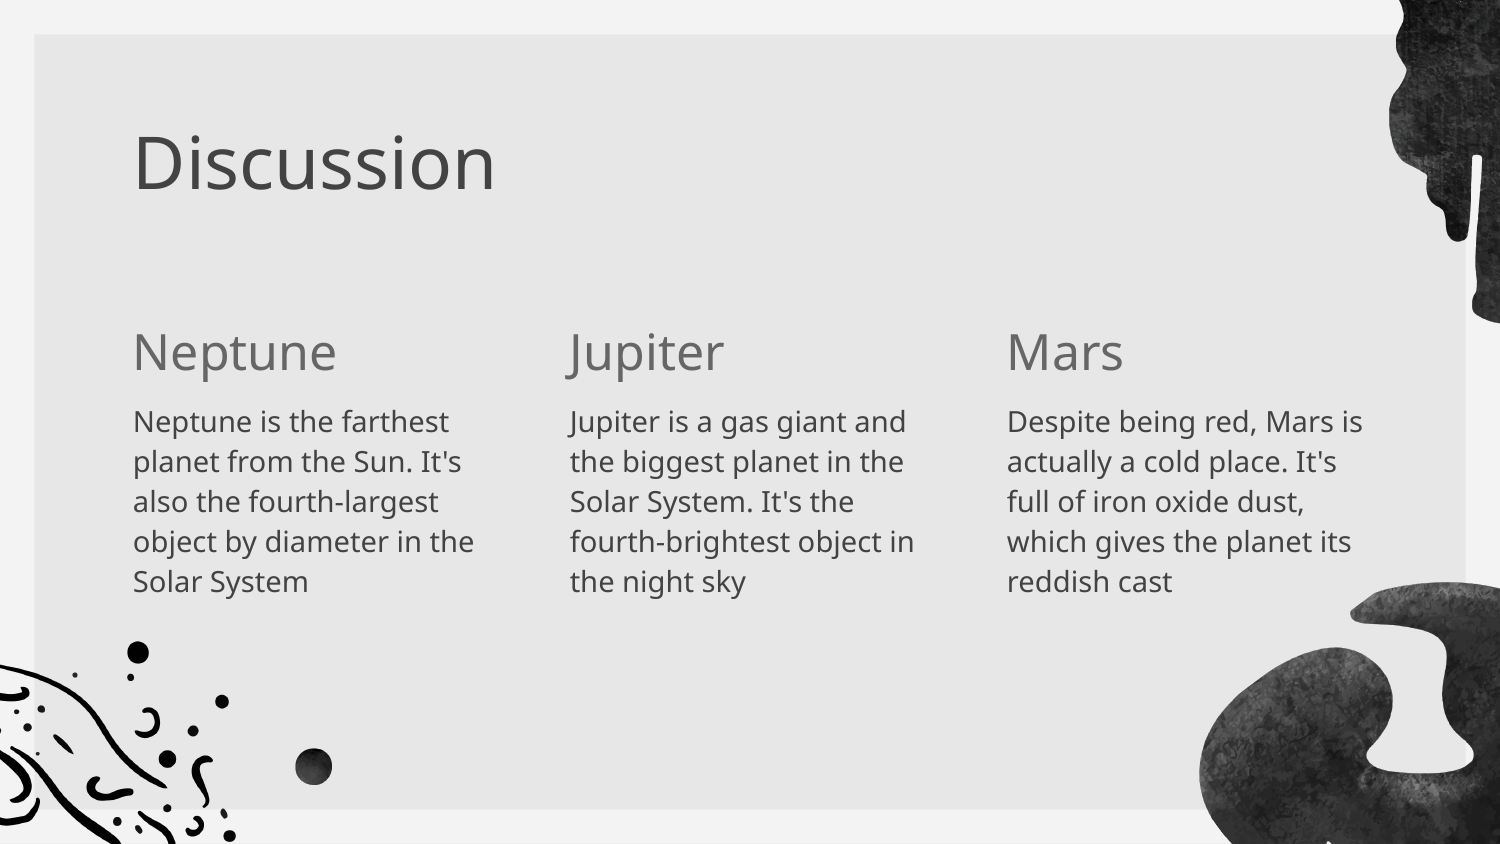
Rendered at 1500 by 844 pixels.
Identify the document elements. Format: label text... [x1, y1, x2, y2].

title Discussion [118, 88, 1382, 200]
subtitle Jupiter is a gas giant and the biggest planet in the Solar System. It's the fourth-brightest object in the night sky [555, 396, 945, 611]
picture [296, 749, 332, 785]
title Jupiter [555, 304, 945, 396]
title Neptune [118, 304, 508, 396]
picture [1389, 0, 1500, 324]
picture [1162, 499, 1500, 844]
subtitle Despite being red, Mars is actually a cold place. It's full of iron oxide dust, which gives the planet its reddish cast [992, 382, 1382, 611]
subtitle Neptune is the farthest planet from the Sun. It's also the fourth-largest object by diameter in the Solar System [118, 396, 508, 611]
picture [0, 641, 236, 844]
title Mars [992, 304, 1382, 382]
